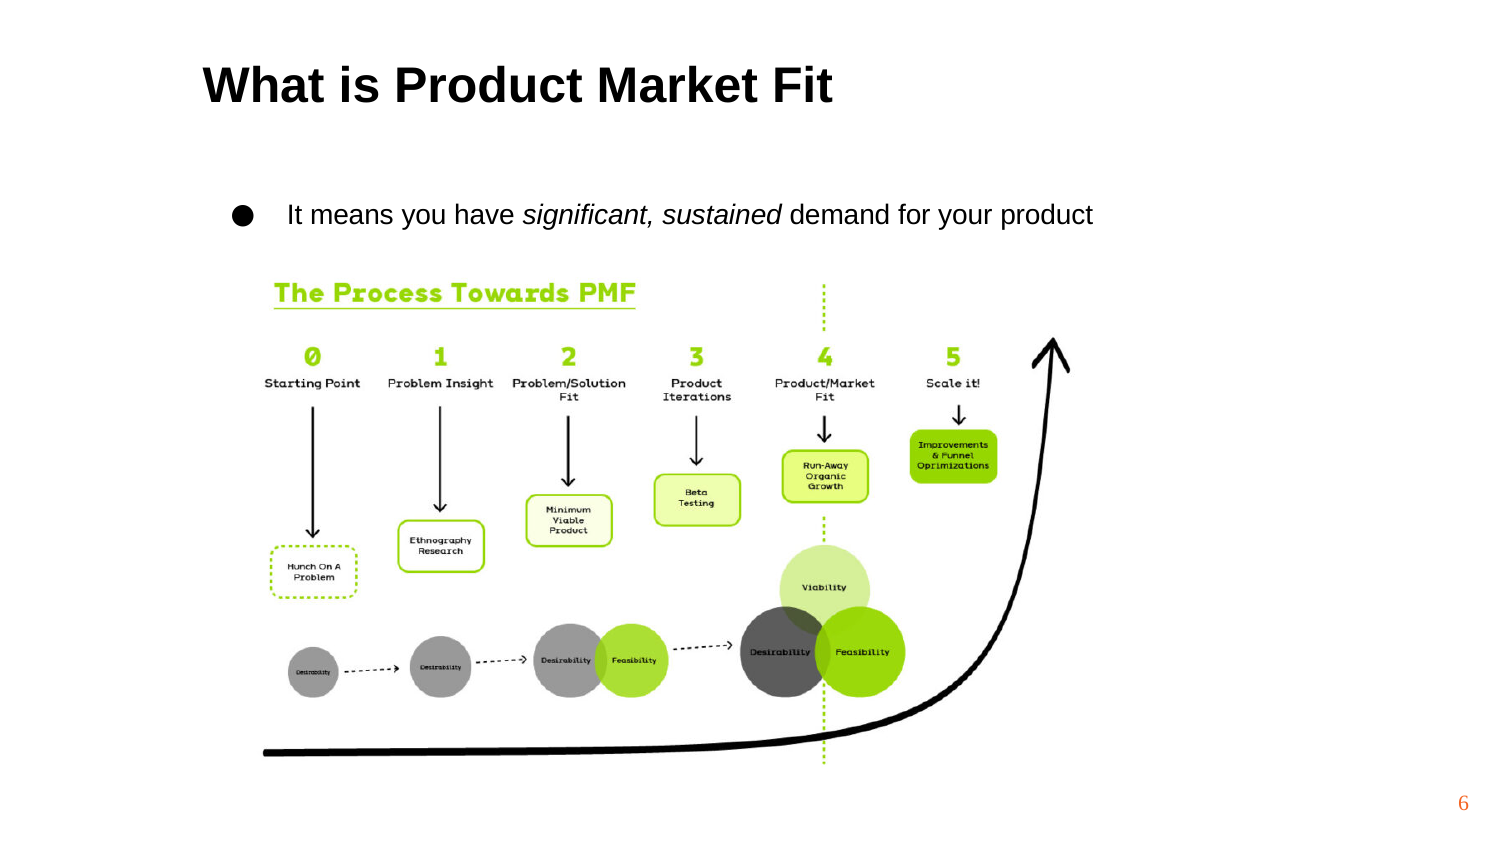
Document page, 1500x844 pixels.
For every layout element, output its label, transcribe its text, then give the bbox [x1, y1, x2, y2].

title What is Product Market Fit [187, 37, 1313, 132]
list It means you have significant, sustained demand for your product [196, 150, 1304, 825]
slide_number 6 [1394, 769, 1484, 834]
picture [234, 236, 1088, 807]
